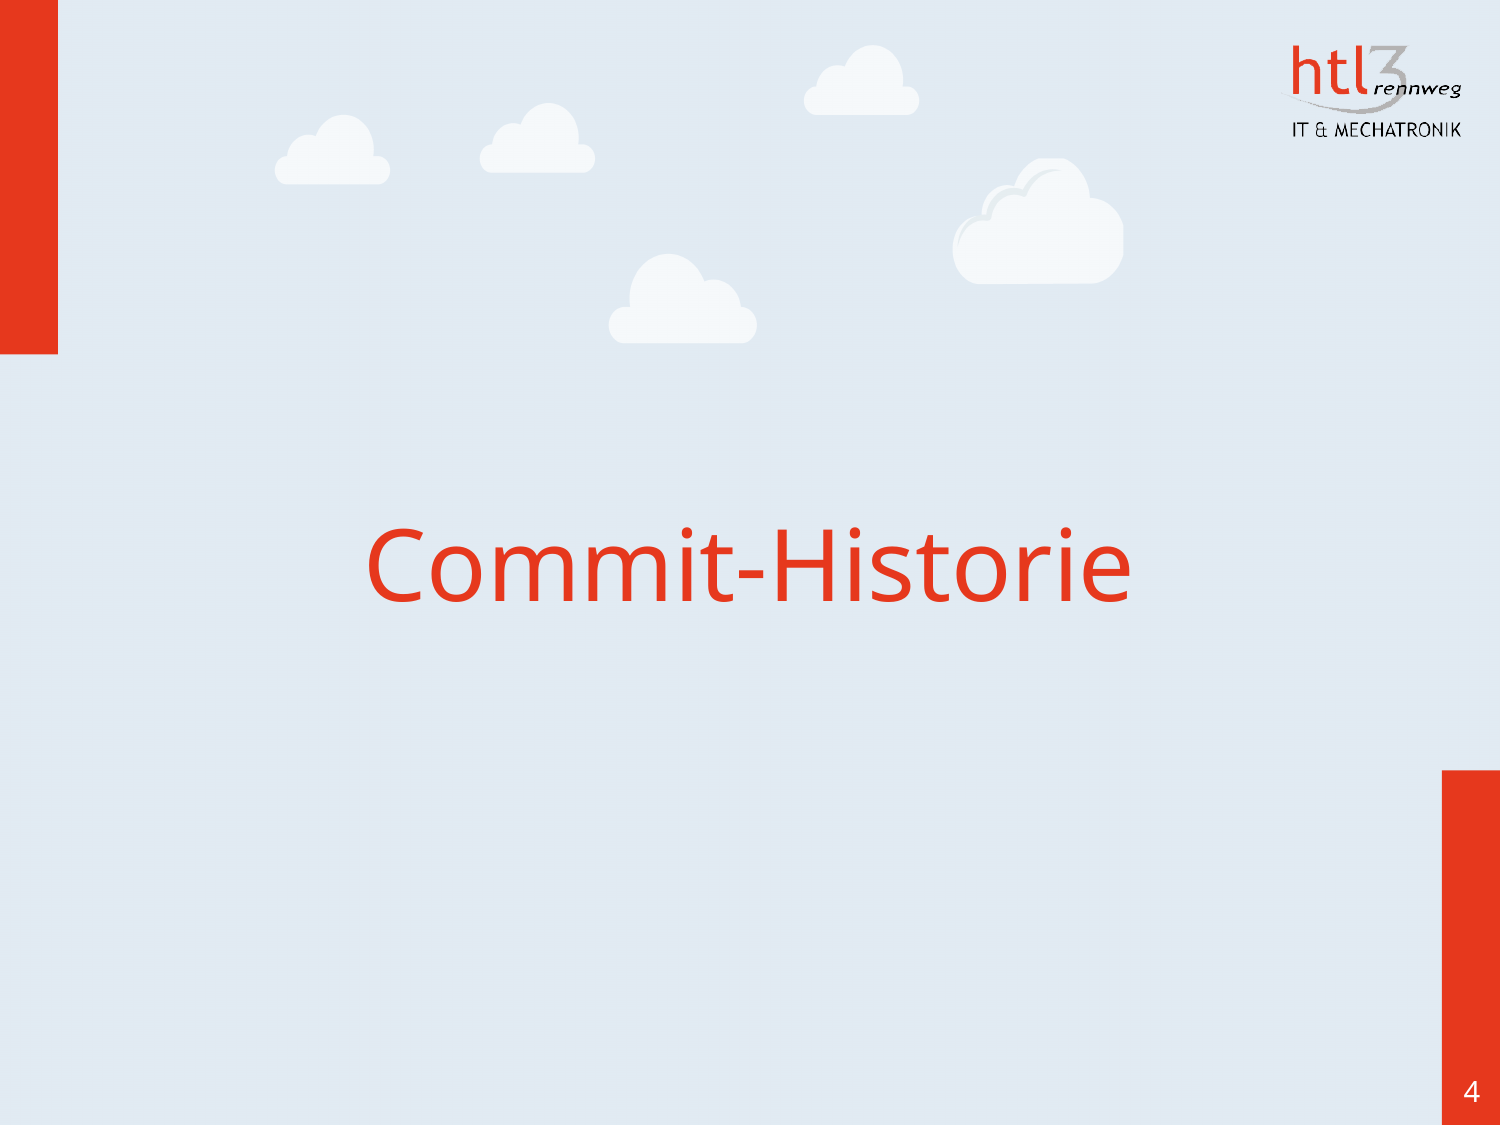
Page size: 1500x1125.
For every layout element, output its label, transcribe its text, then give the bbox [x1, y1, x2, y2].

text_box Commit-Historie [348, 494, 1151, 629]
picture [0, 0, 1500, 1125]
